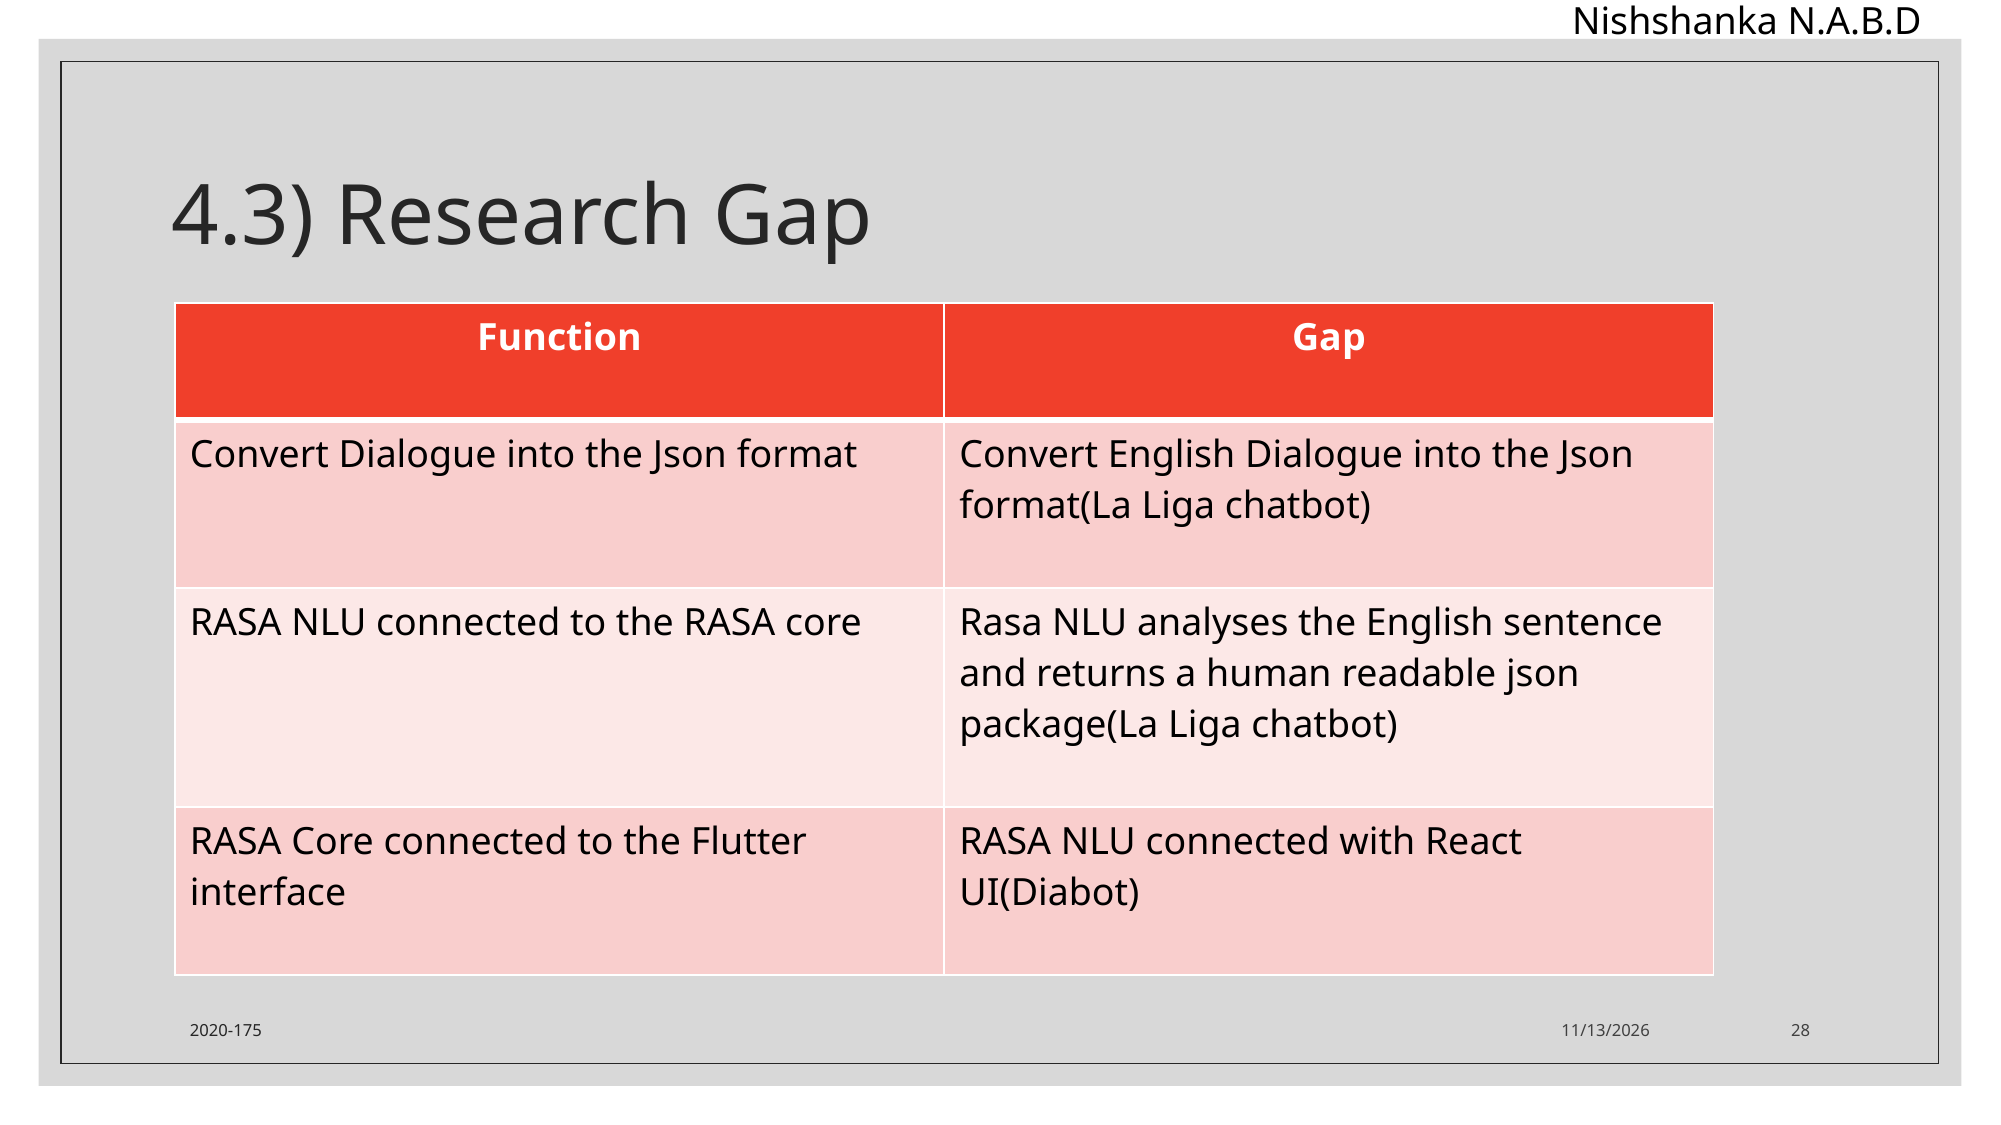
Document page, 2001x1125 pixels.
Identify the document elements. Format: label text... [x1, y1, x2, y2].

table_cell Convert English Dialogue into the Json format(La Liga chatbot) [945, 423, 1713, 587]
title 4.3) Research Gap [156, 105, 1825, 331]
table_cell Convert Dialogue into the Json format [176, 423, 943, 587]
table_cell Rasa NLU analyses the English sentence and returns a human readable json package(La Liga chatbot) [945, 589, 1713, 806]
footer 2020-175 [174, 990, 1130, 1050]
table_header Function [176, 304, 943, 417]
slide_number 28 [1687, 990, 1825, 1050]
table_cell RASA NLU connected with React UI(Diabot) [945, 808, 1713, 974]
text_box Nishshanka N.A.B.D [1557, 0, 1944, 84]
table_cell RASA Core connected to the Flutter interface [176, 808, 943, 974]
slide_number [1190, 990, 1665, 1050]
table_header Gap [945, 304, 1713, 417]
table_cell RASA NLU connected to the RASA core [176, 589, 943, 806]
